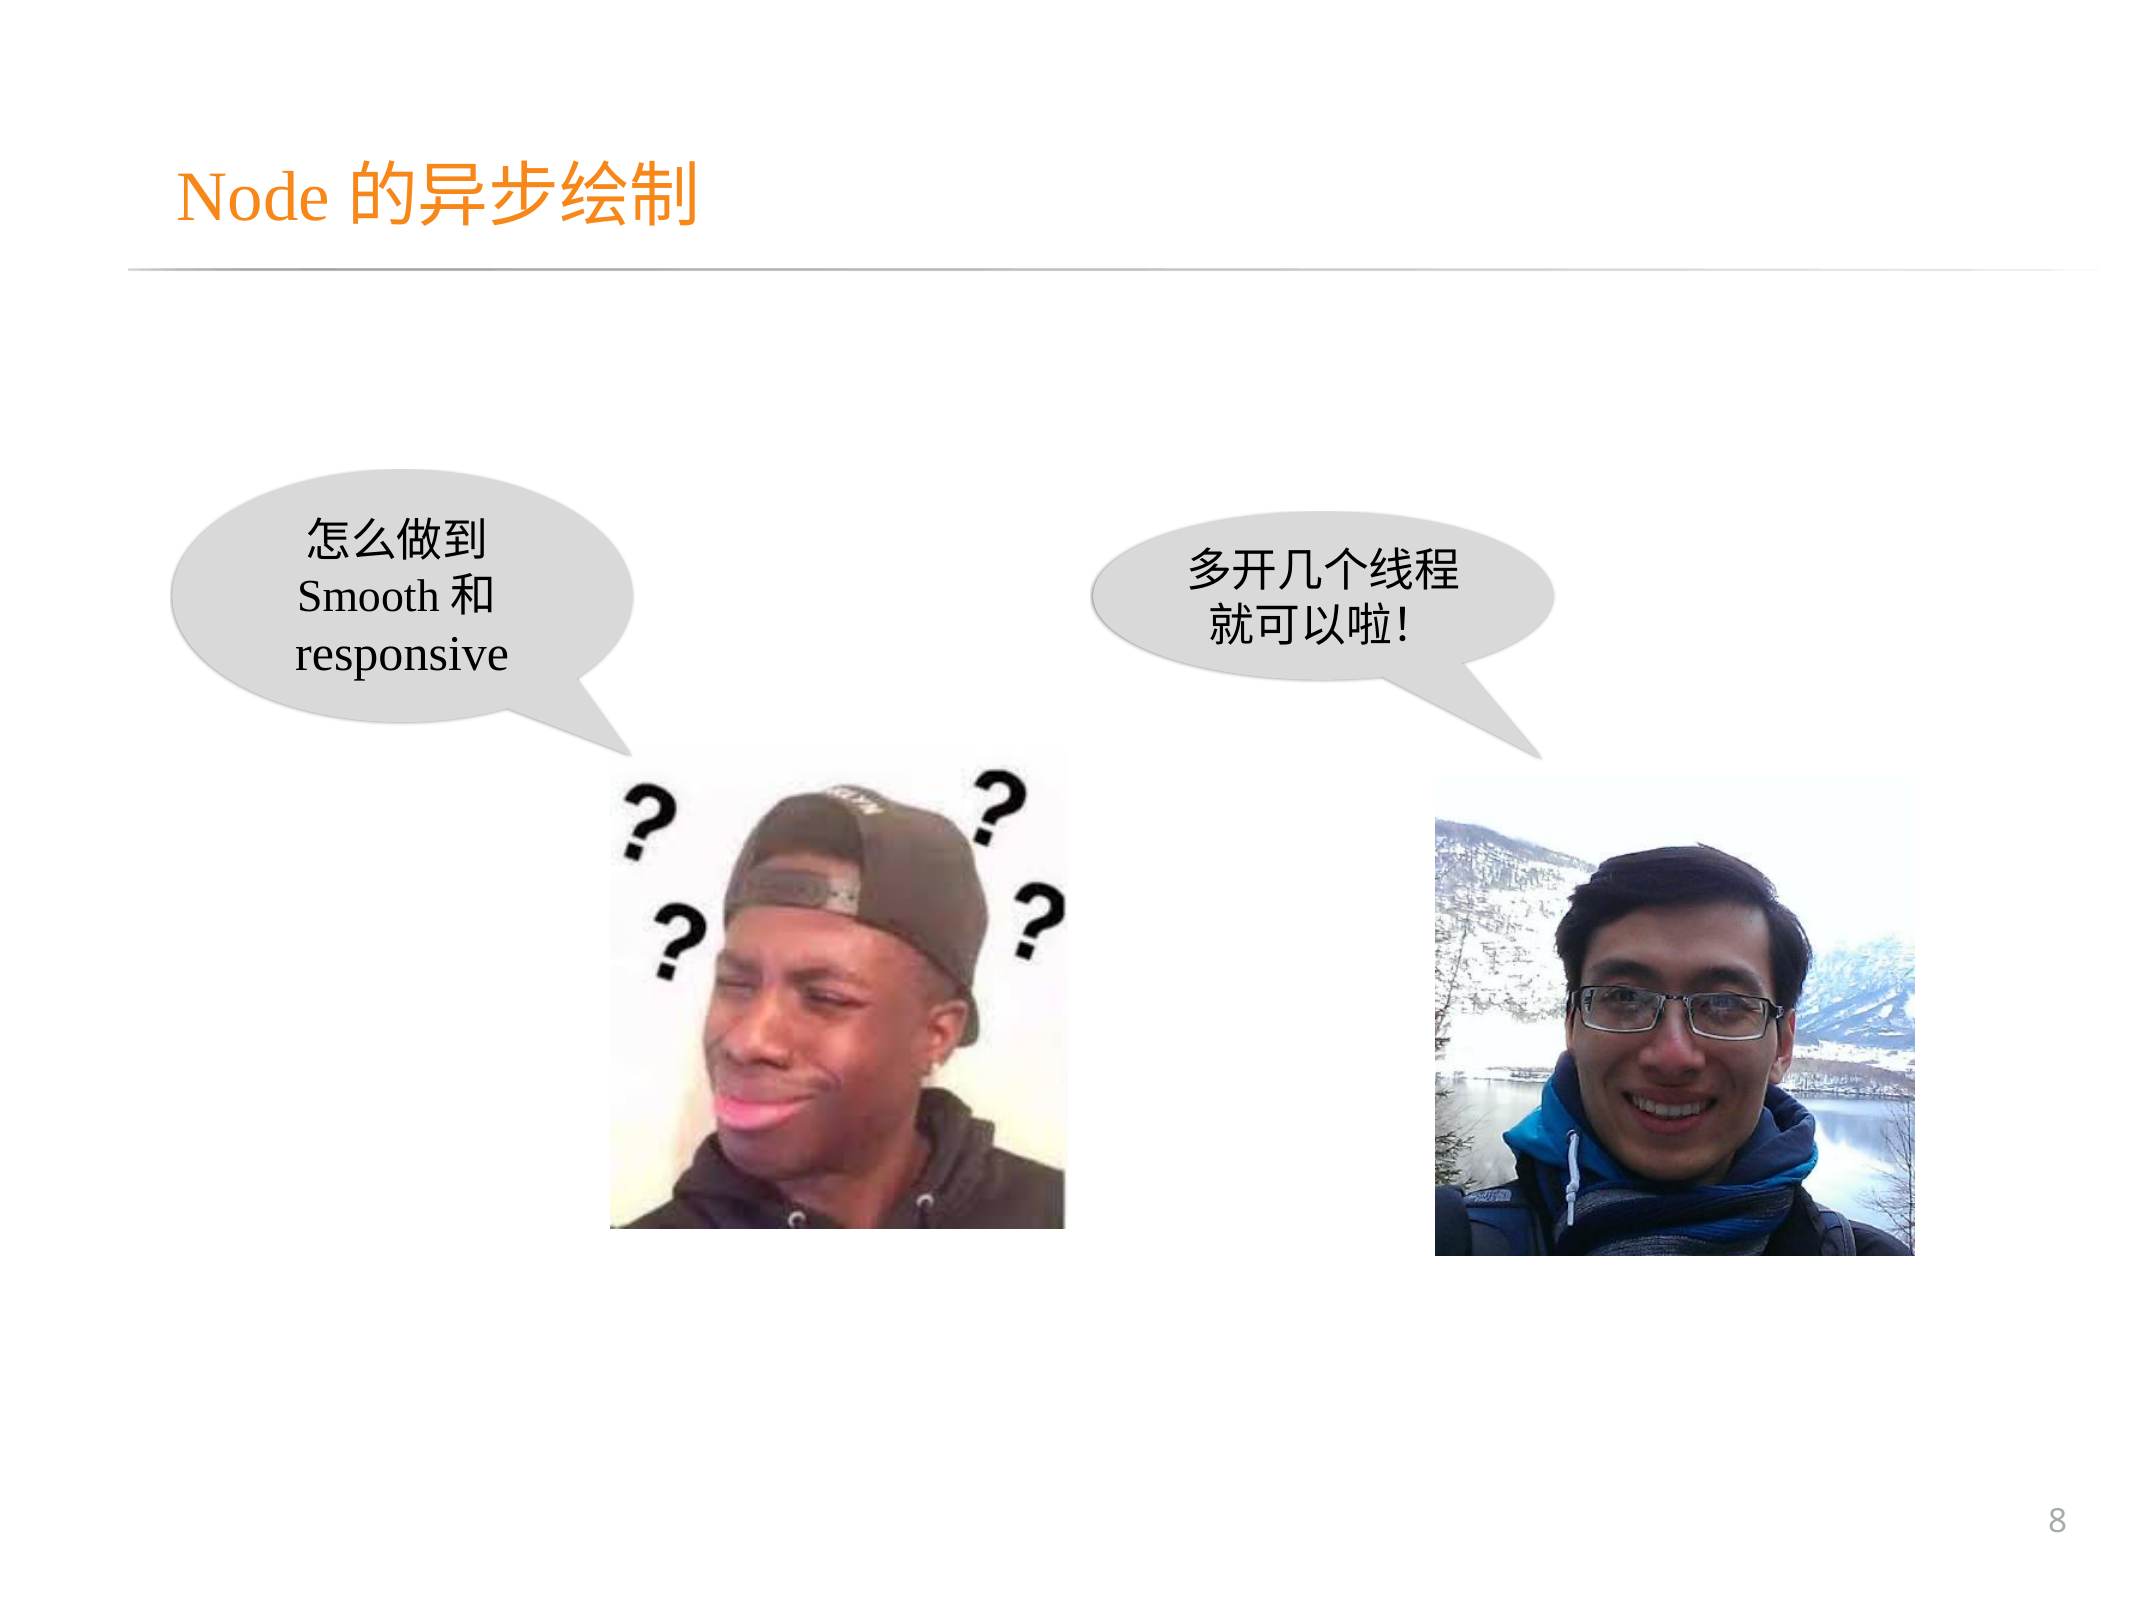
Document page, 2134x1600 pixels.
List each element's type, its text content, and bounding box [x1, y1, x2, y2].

text_box 多开几个线程就可以啦！ [1093, 511, 1554, 760]
picture [1435, 775, 1916, 1256]
slide_number 8 [2042, 1495, 2073, 1544]
picture [128, 268, 2098, 273]
title Node的异步绘制 [172, 137, 1955, 240]
picture [610, 749, 1068, 1229]
text_box 怎么做到Smooth和responsive [172, 469, 633, 747]
